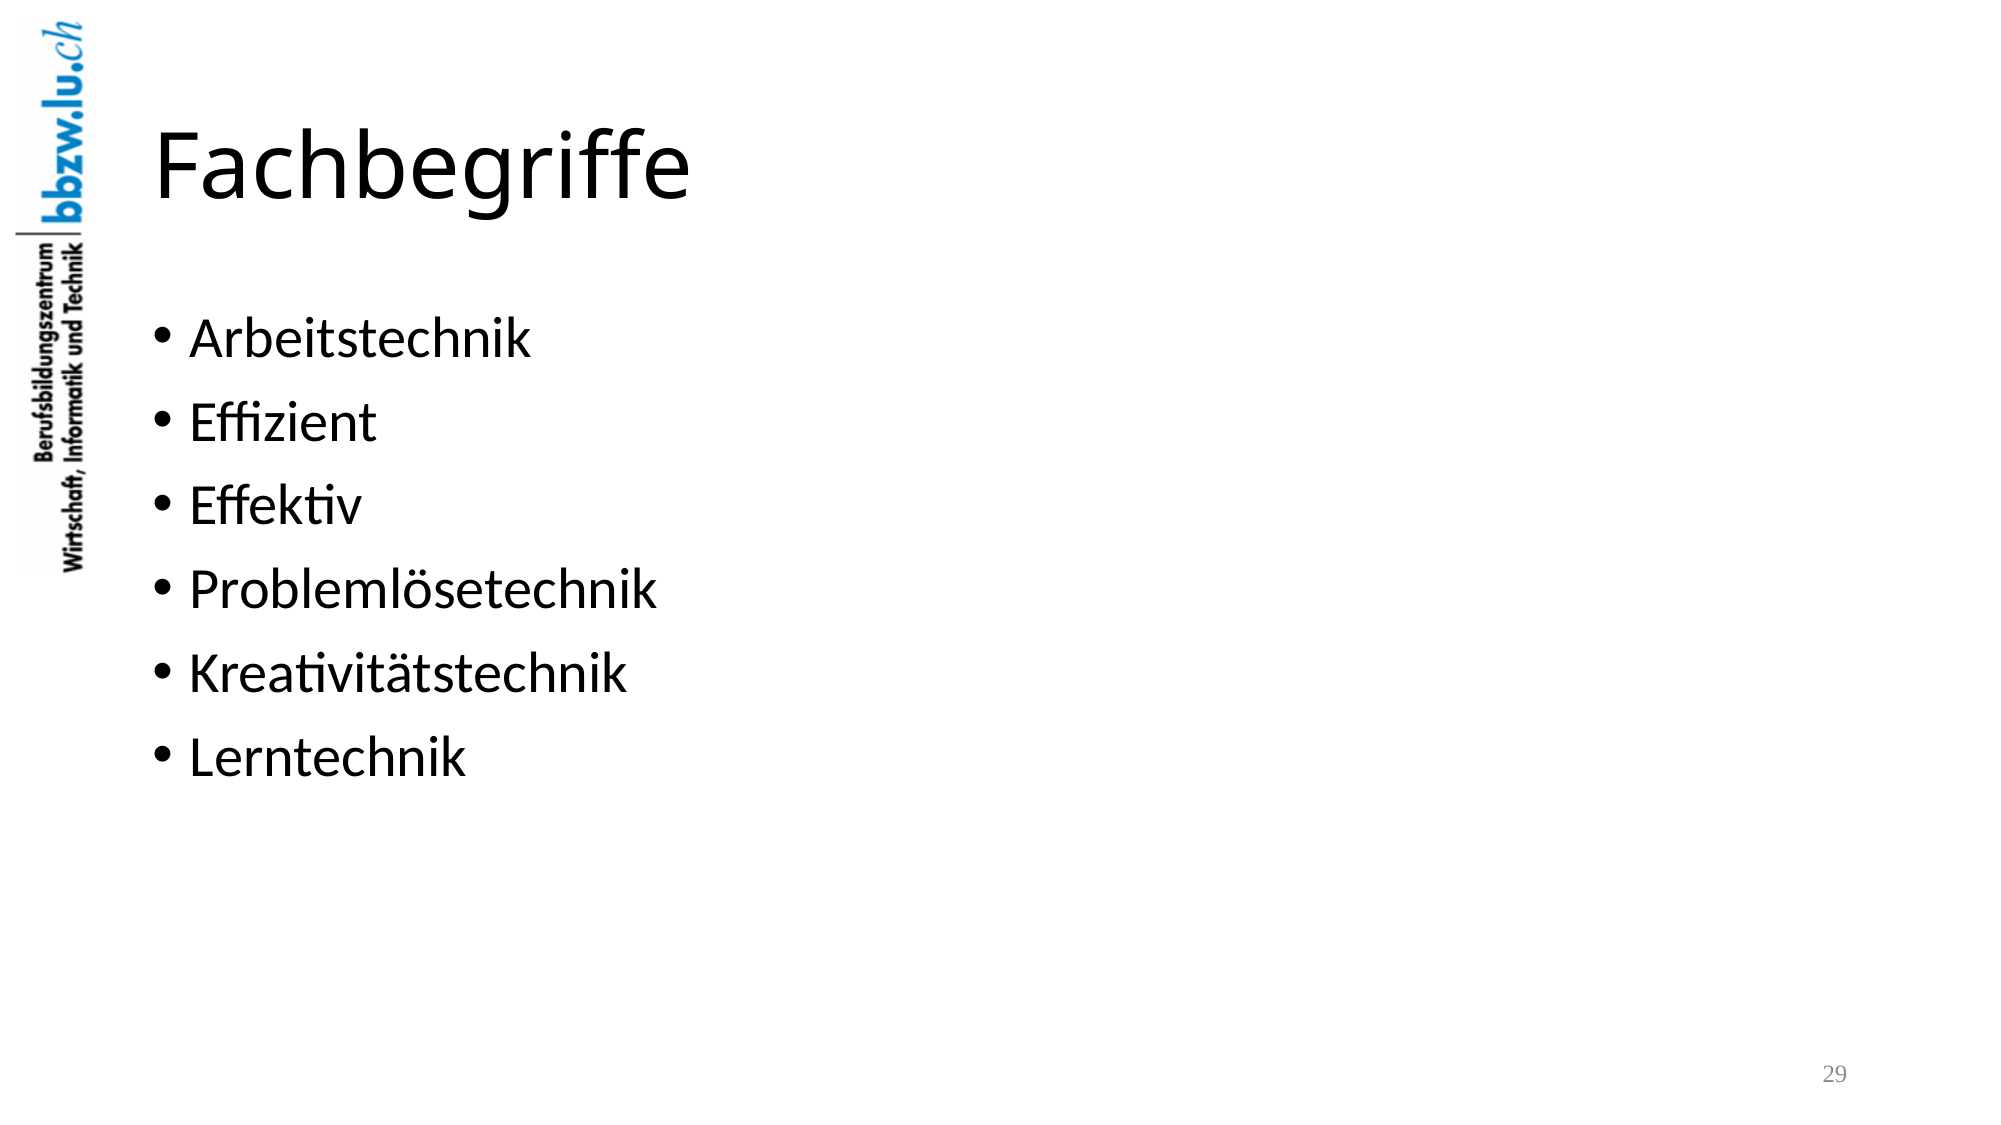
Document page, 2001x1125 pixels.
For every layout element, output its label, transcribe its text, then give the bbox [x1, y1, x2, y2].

picture [16, 20, 88, 574]
slide_number 29 [1412, 1042, 1863, 1103]
title Fachbegriffe [137, 59, 1863, 278]
list Arbeitstechnik Effizient Effektiv Problemlösetechnik Kreativitätstechnik Lerntechnik [137, 299, 1863, 1014]
